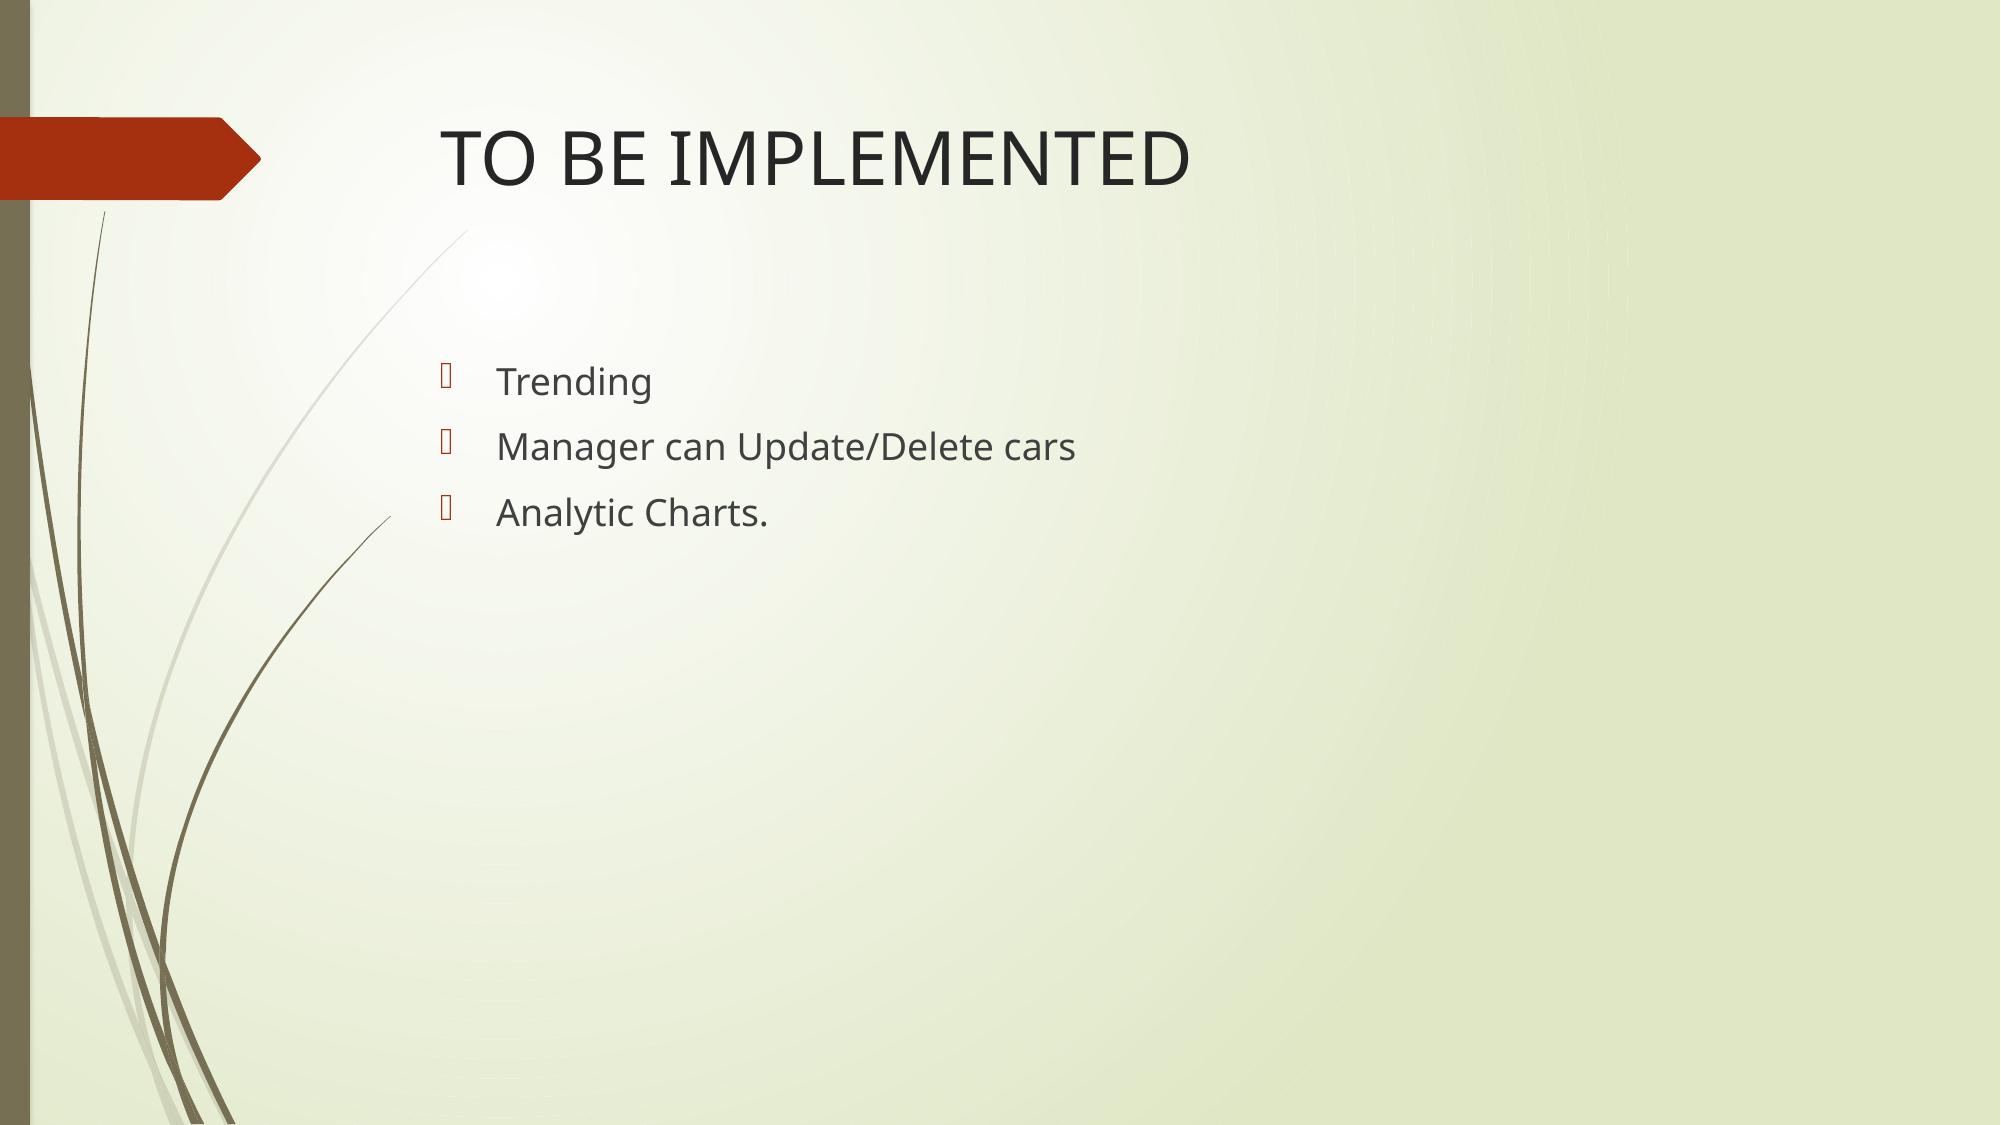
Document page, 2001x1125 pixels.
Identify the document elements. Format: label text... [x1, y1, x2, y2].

title TO BE IMPLEMENTED [425, 102, 1888, 313]
list Trending Manager can Update/Delete cars Analytic Charts. [424, 350, 1888, 970]
